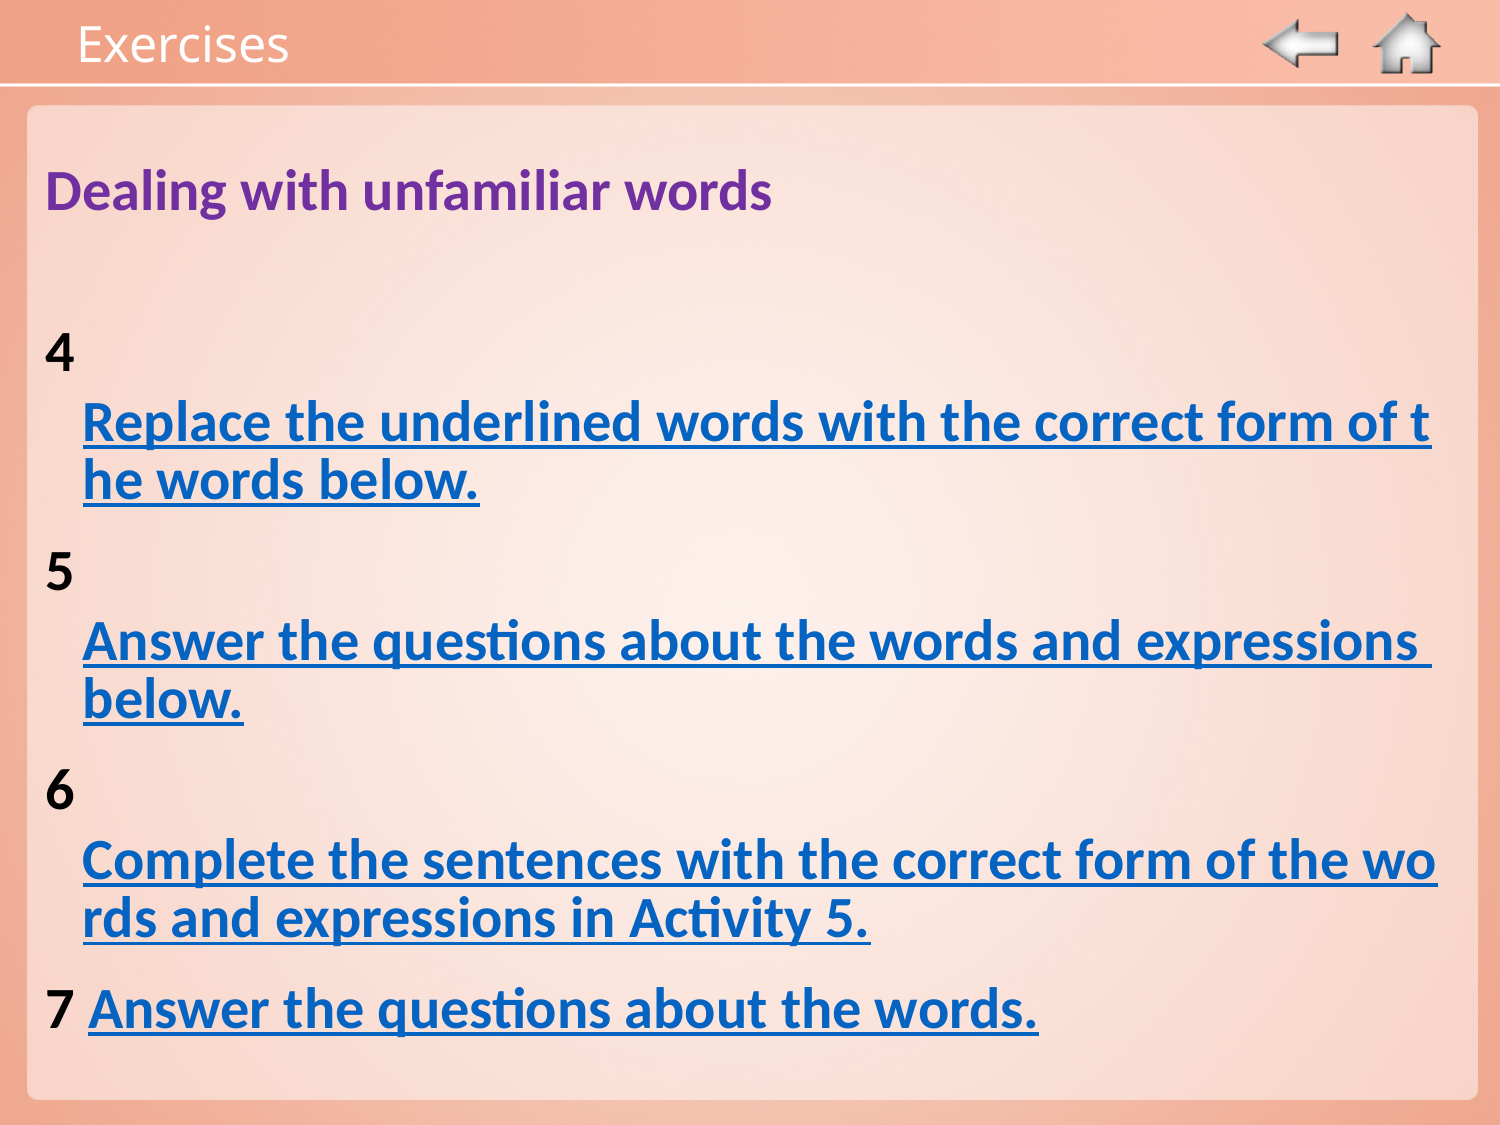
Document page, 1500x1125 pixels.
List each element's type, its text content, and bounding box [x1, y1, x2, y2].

text_box Exercises [61, 5, 306, 80]
picture [0, 0, 1500, 1125]
list Dealing with unfamiliar words 4 Replace the underlined words with the correct form of the words below. 5 Answer the questions about the words and expressions below. 6 Complete the sentences with the correct form of the words and expressions in Activity 5. 7 Answer the questions about the words. [29, 144, 1466, 924]
